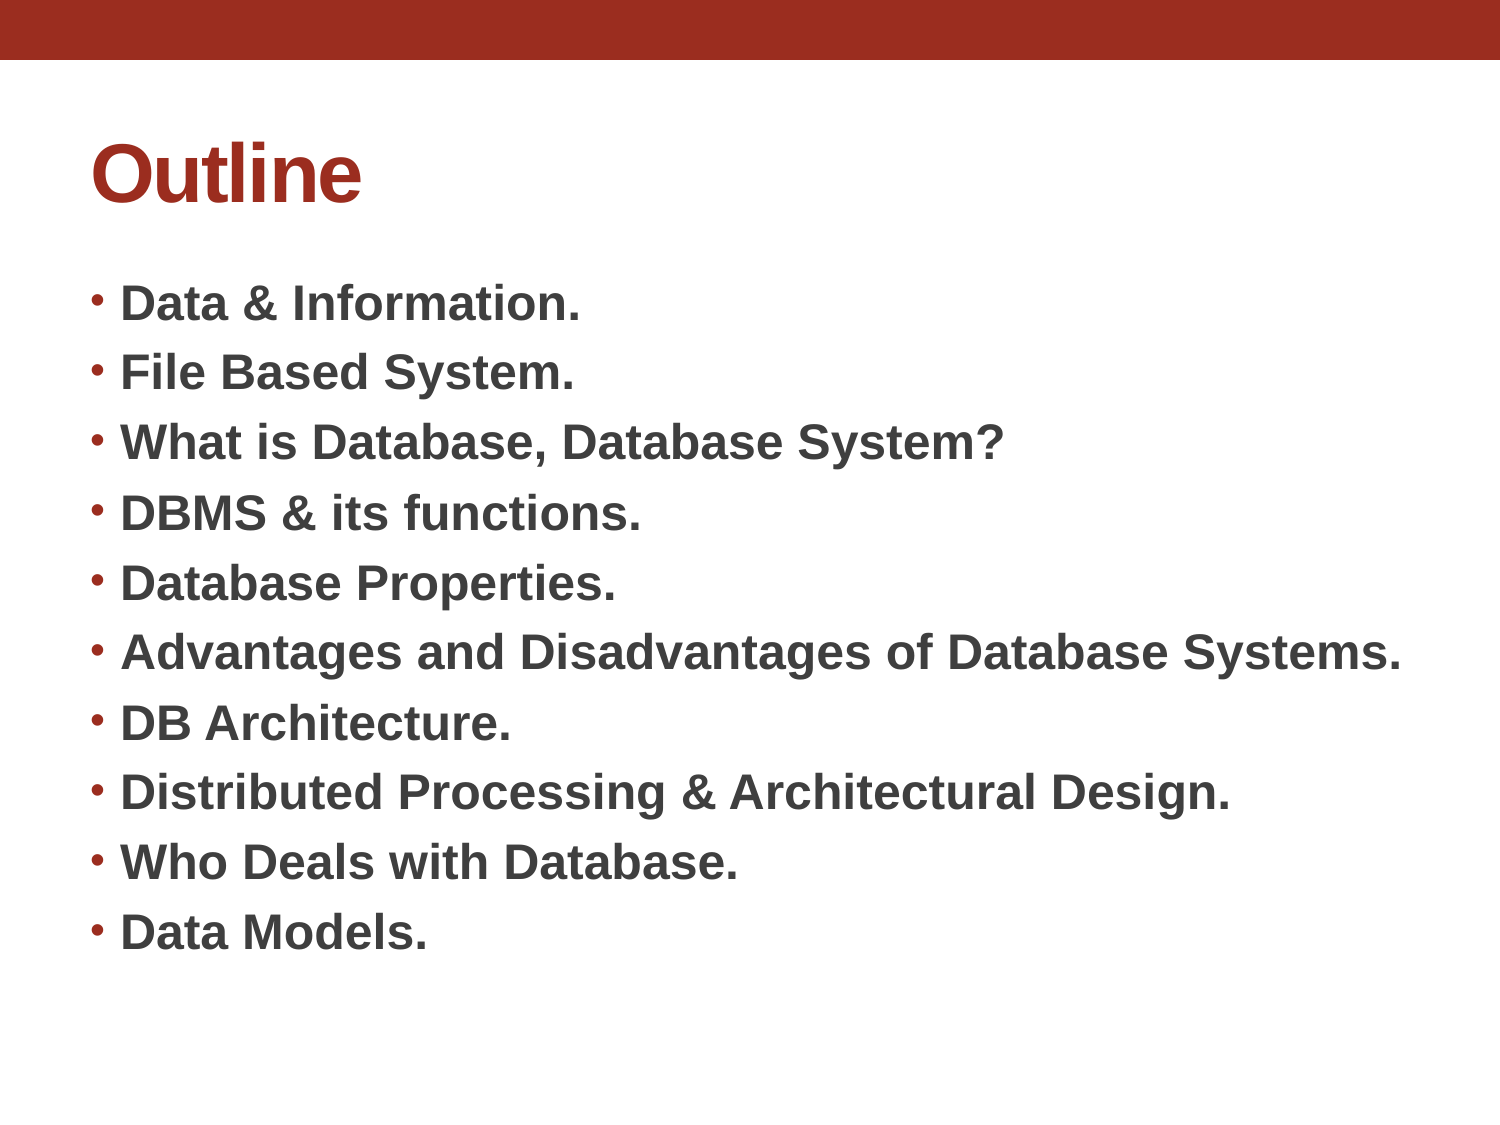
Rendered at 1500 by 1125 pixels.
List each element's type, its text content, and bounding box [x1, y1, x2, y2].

title Outline [75, 87, 1425, 250]
list Data & Information. File Based System. What is Database, Database System? DBMS & its functions. Database Properties. Advantages and Disadvantages of Database Systems. DB Architecture. Distributed Processing & Architectural Design. Who Deals with Database. Data Models. [75, 262, 1425, 1063]
